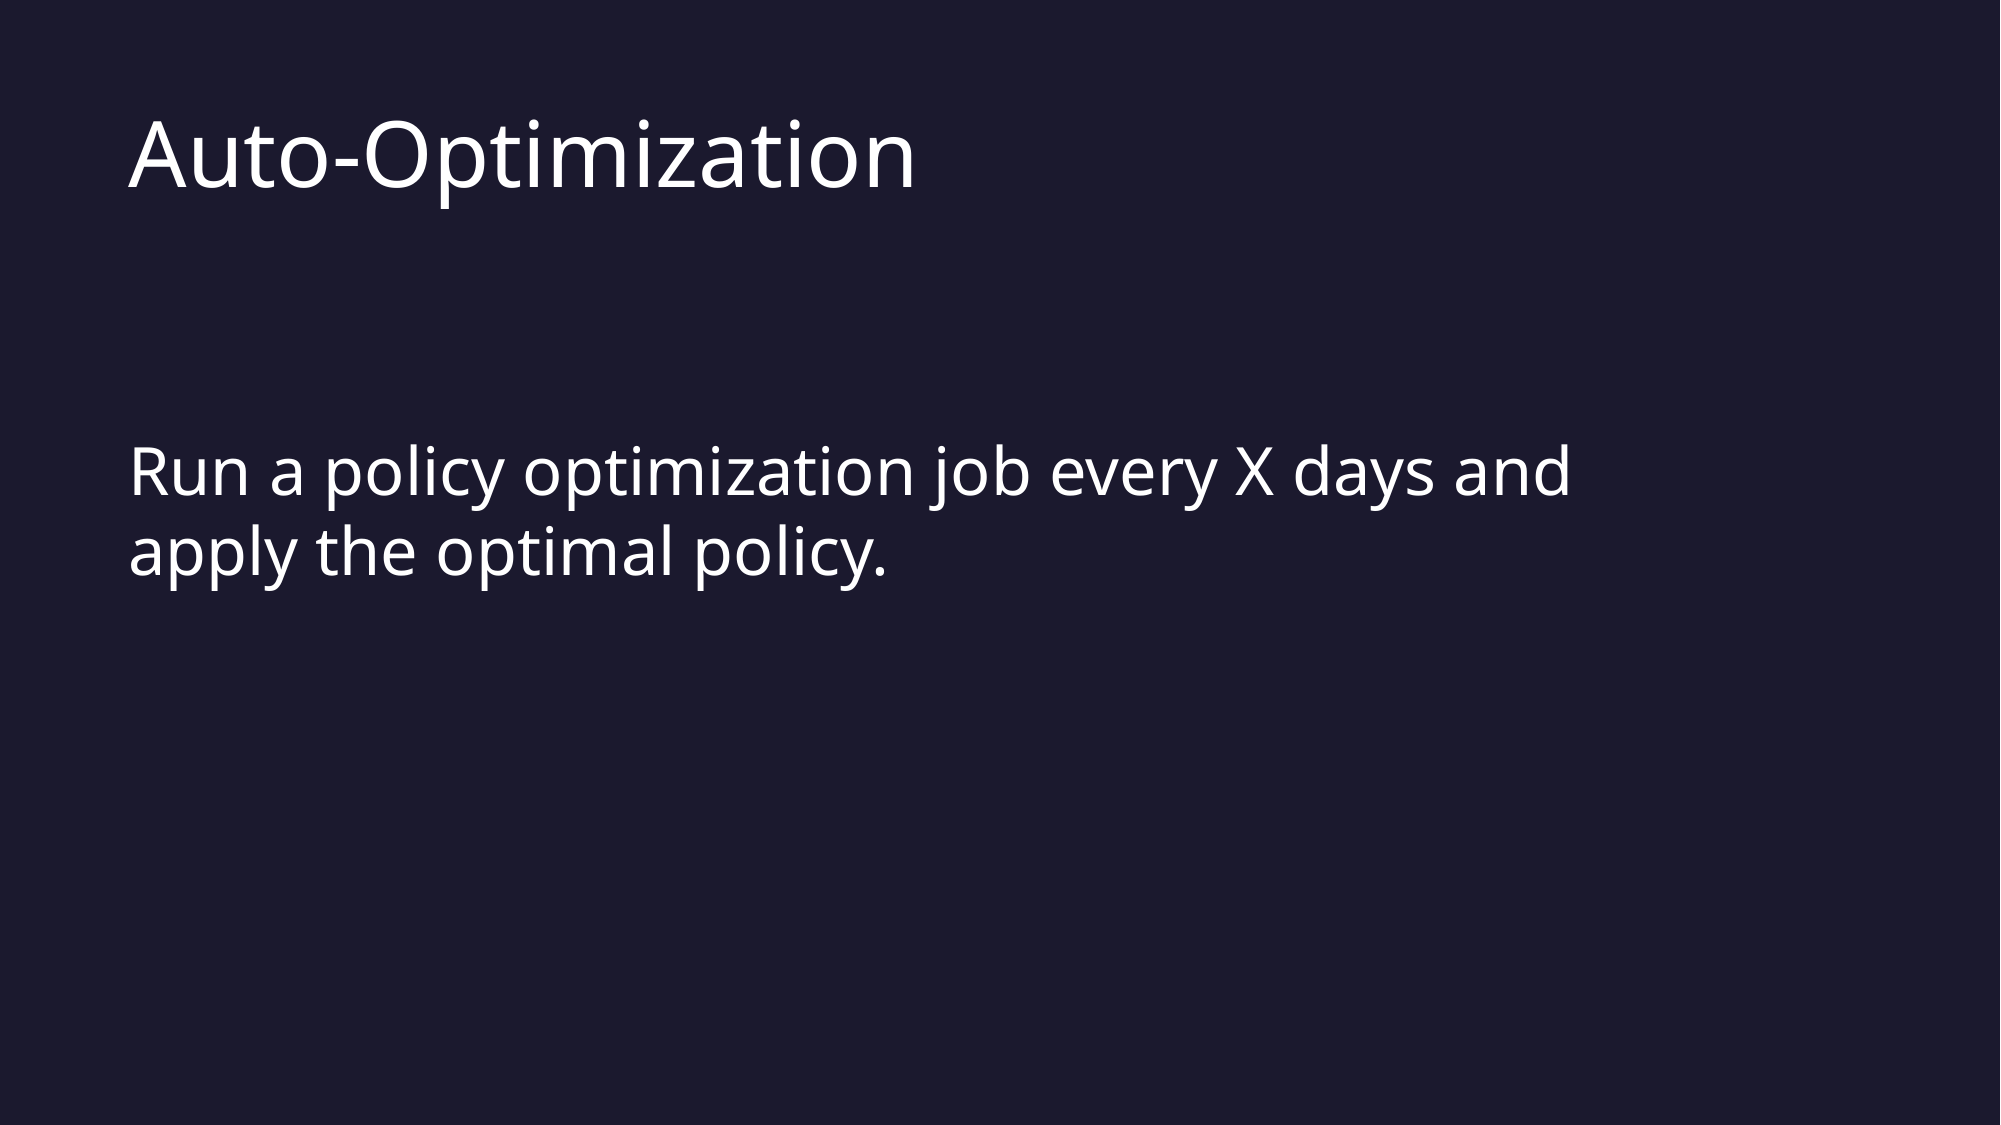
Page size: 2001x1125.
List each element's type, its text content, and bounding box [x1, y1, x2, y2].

text_box Run a policy optimization job every X days and apply the optimal policy. [113, 421, 1603, 596]
title Auto-Optimization [113, 53, 1822, 249]
text_box [154, 421, 1780, 616]
